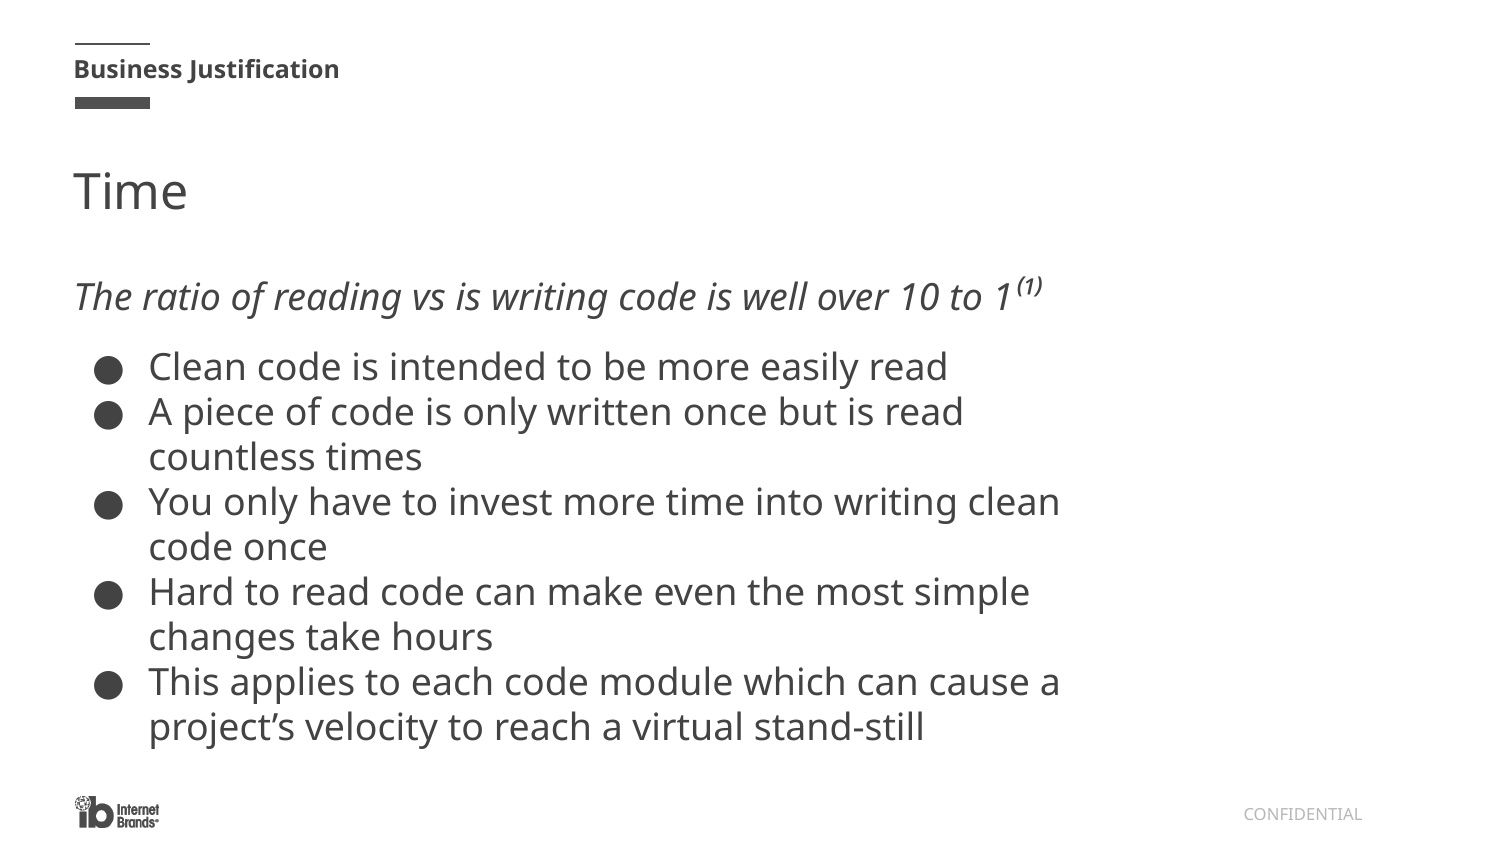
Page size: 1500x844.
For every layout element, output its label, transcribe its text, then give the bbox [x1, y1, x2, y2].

list The ratio of reading vs is writing code is well over 10 to 1⁽¹⁾ Clean code is intended to be more easily read A piece of code is only written once but is read countless times You only have to invest more time into writing clean code once Hard to read code can make even the most simple changes take hours This applies to each code module which can cause a project’s velocity to reach a virtual stand-still [58, 258, 1123, 754]
subtitle Business Justification [58, 46, 1276, 91]
title Time [58, 121, 1276, 259]
picture [75, 796, 159, 828]
